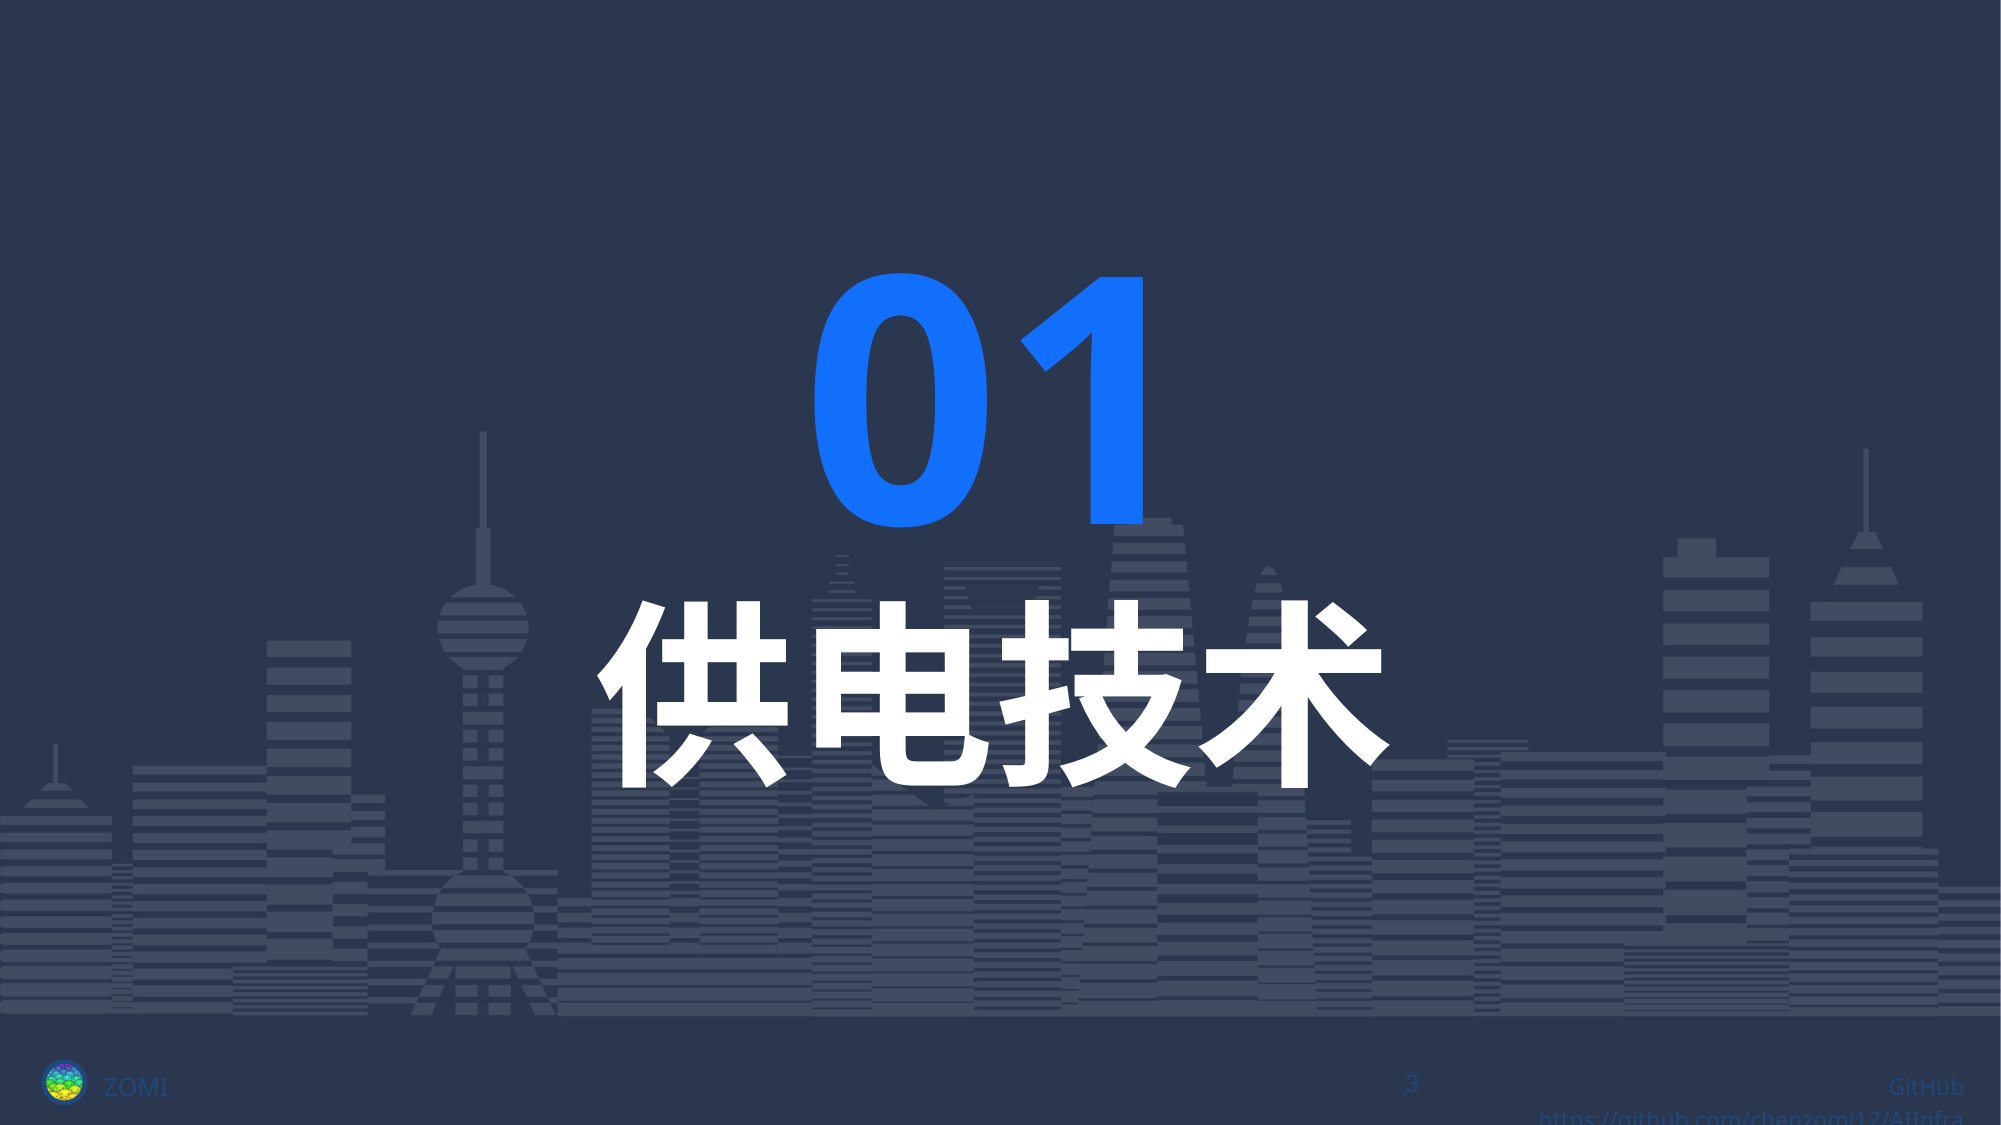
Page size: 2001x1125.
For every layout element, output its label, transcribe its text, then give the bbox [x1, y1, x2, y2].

picture [1831, 1117, 1837, 1125]
picture [1709, 1117, 1717, 1125]
list 供电技术 [79, 394, 1910, 986]
picture [1573, 1117, 1580, 1125]
picture [1816, 1117, 1824, 1125]
picture [1792, 1117, 1798, 1125]
picture [1650, 1117, 1656, 1125]
picture [1542, 1117, 1548, 1125]
picture [0, 0, 2001, 1125]
picture [1620, 1117, 1627, 1125]
picture [1724, 1117, 1730, 1125]
picture [1678, 1117, 1685, 1125]
text_box 01 [787, 171, 1213, 394]
picture [1923, 1117, 1929, 1125]
picture [1765, 1117, 1771, 1125]
